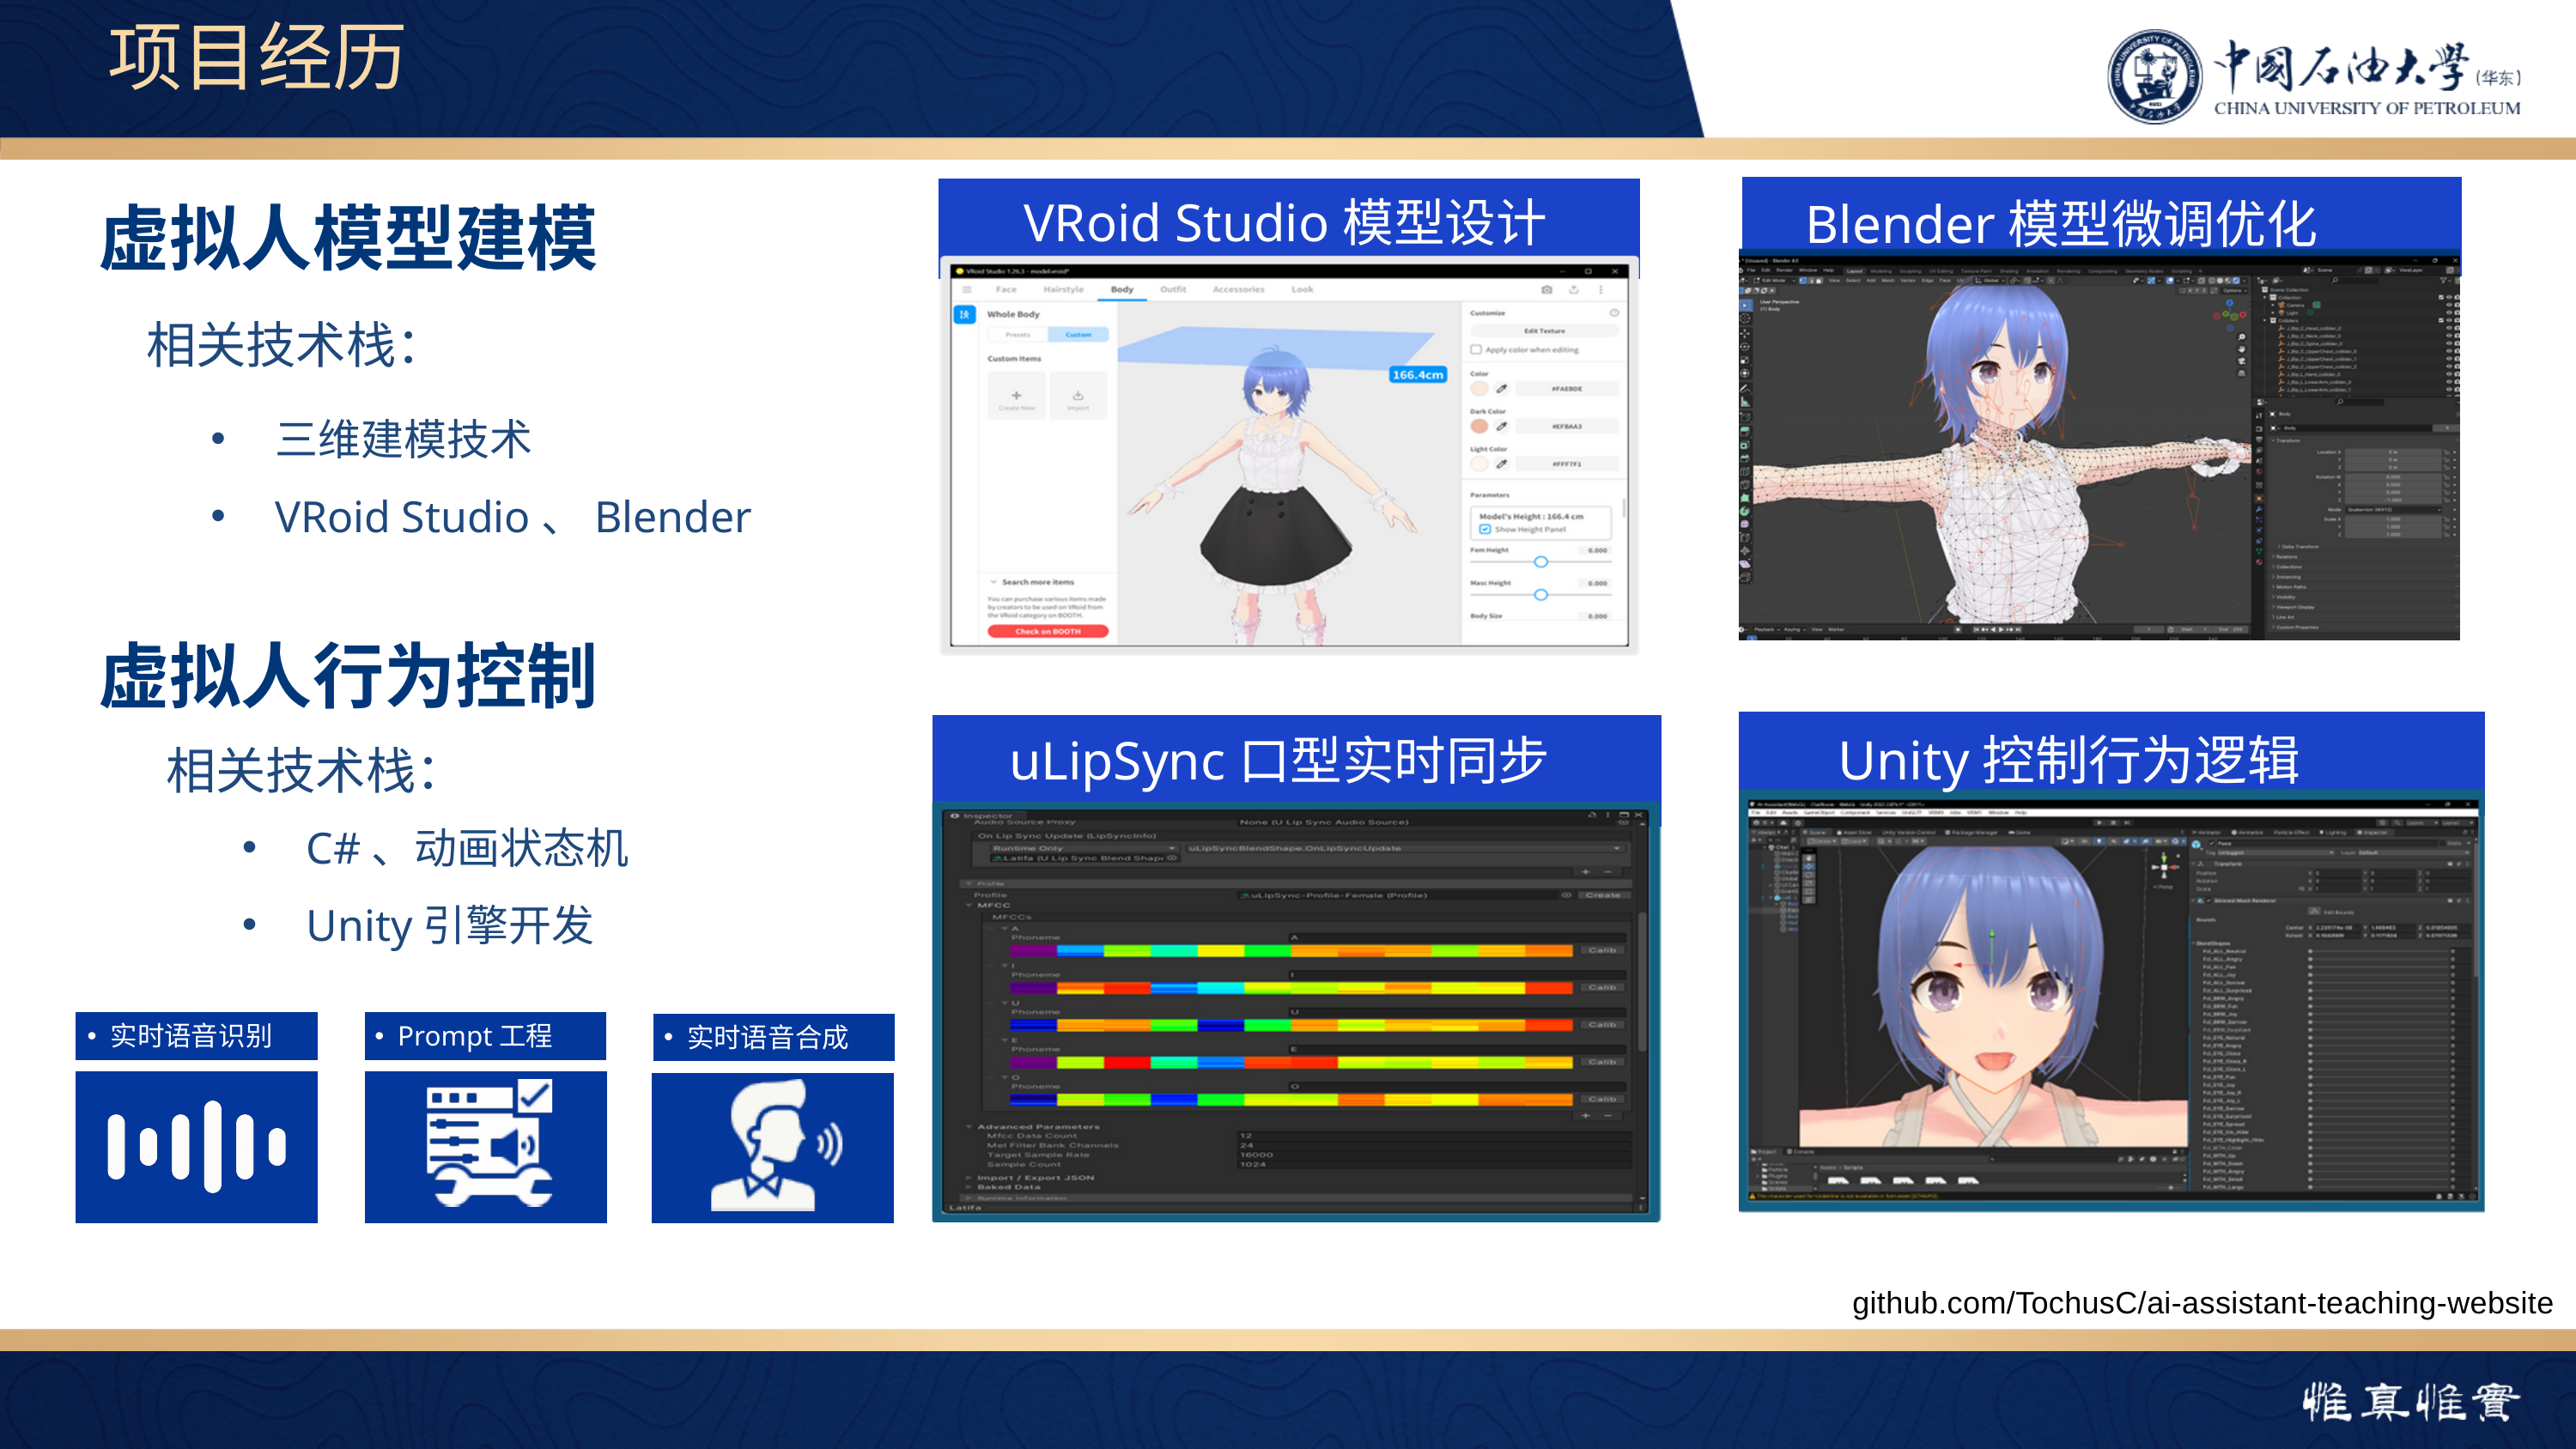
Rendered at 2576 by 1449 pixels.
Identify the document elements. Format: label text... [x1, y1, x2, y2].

text_box [0, 1351, 2576, 1449]
text_box github.com/TochusC/ai-assistant-teaching-website [1852, 1270, 2576, 1320]
text_box [2213, 39, 2521, 114]
text_box 相关技术栈： [153, 702, 758, 806]
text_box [1738, 176, 2463, 640]
text_box [0, 0, 1709, 137]
text_box [0, 137, 2576, 160]
text_box 项目经历 [107, 9, 568, 100]
text_box [0, 1329, 2576, 1351]
text_box [2107, 29, 2203, 124]
text_box 虚拟人模型建模 [85, 179, 623, 286]
text_box C#、动画状态机 Unity引擎开发 [229, 788, 825, 956]
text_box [932, 714, 1662, 1223]
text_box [1738, 712, 2485, 1213]
text_box 虚拟人行为控制 [85, 616, 623, 724]
text_box [2303, 1381, 2521, 1422]
text_box 三维建模技术 VRoid Studio、Blender [197, 379, 933, 548]
text_box 相关技术栈： [133, 276, 603, 380]
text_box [64, 1011, 896, 1224]
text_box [938, 179, 1641, 656]
